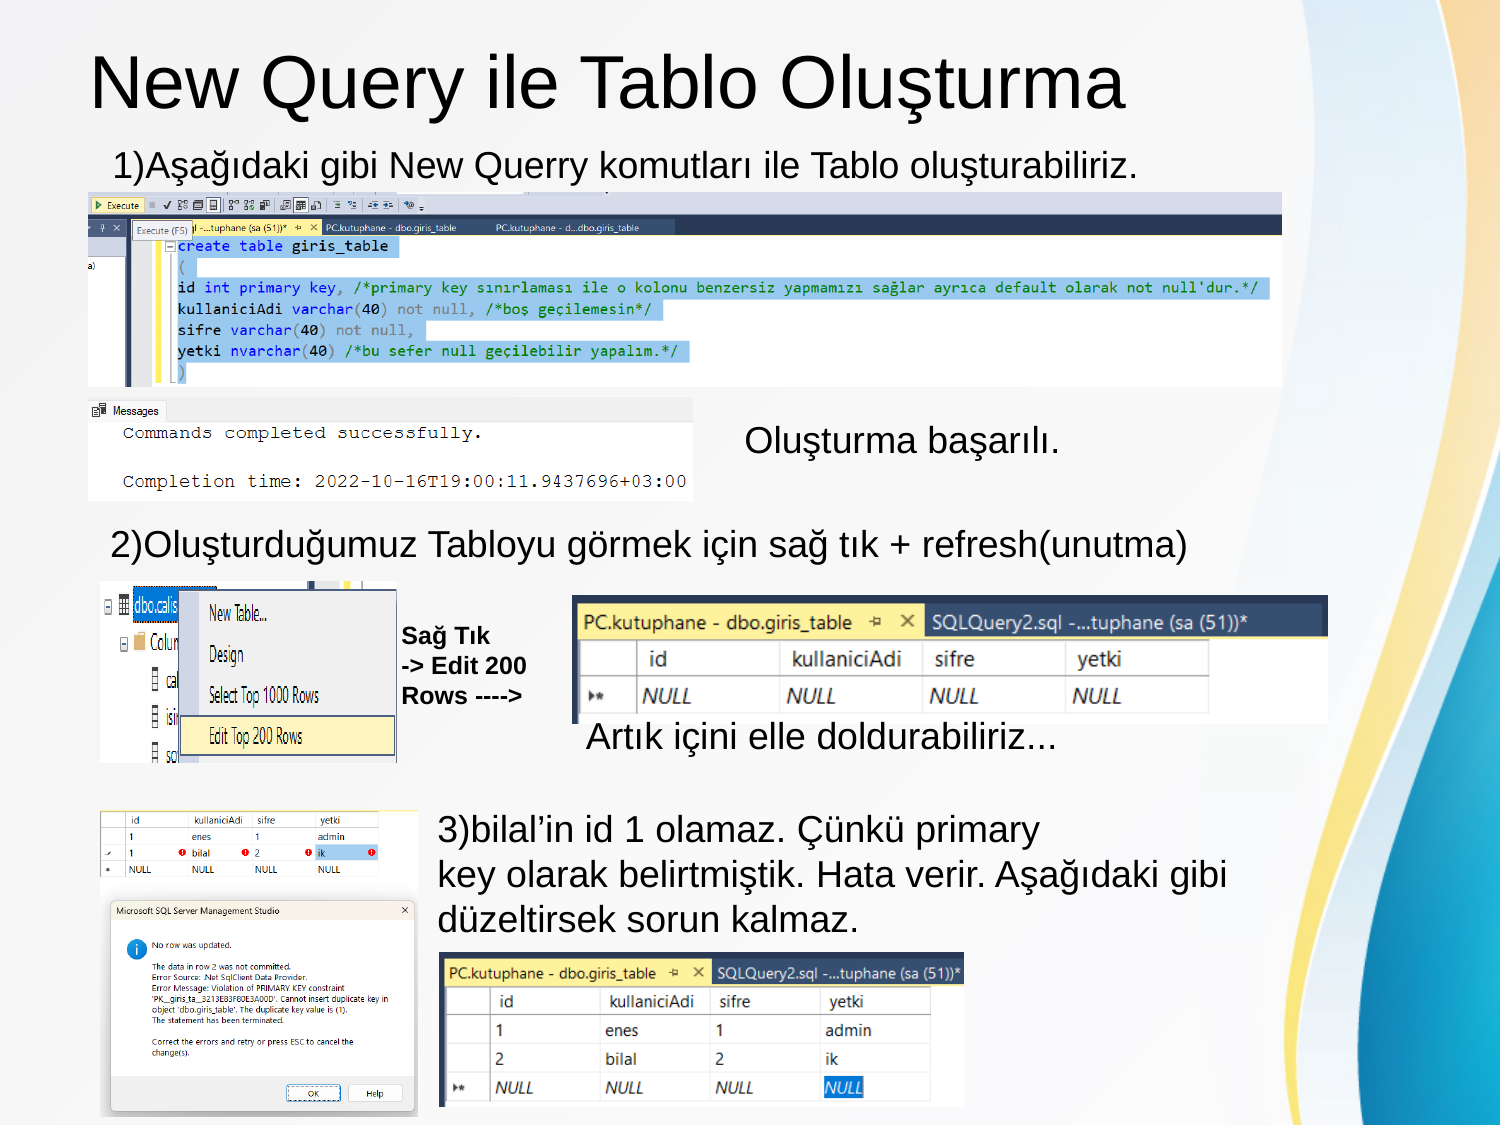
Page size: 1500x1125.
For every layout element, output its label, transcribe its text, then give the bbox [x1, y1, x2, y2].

text_box 3)bilal’in id 1 olamaz. Çünkü primary key olarak belirtmiştik. Hata verir. Aşağıdaki gibi düzeltirsek sorun kalmaz. [422, 797, 1404, 947]
title New Query ile Tablo Oluşturma [74, 30, 1426, 127]
text_box Artık içini elle doldurabiliriz... [571, 704, 1129, 765]
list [88, 192, 1282, 387]
text_box 2)Oluşturduğumuz Tabloyu görmek için sağ tık + refresh(unutma) [95, 512, 1210, 573]
text_box 1)Aşağıdaki gibi New Querry komutları ile Tablo oluşturabiliriz. [97, 133, 1246, 192]
picture [0, 0, 1500, 1125]
text_box Sağ Tık -> Edit 200 Rows ----> [397, 612, 572, 717]
text_box Oluşturma başarılı. [729, 408, 1311, 469]
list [88, 397, 693, 501]
